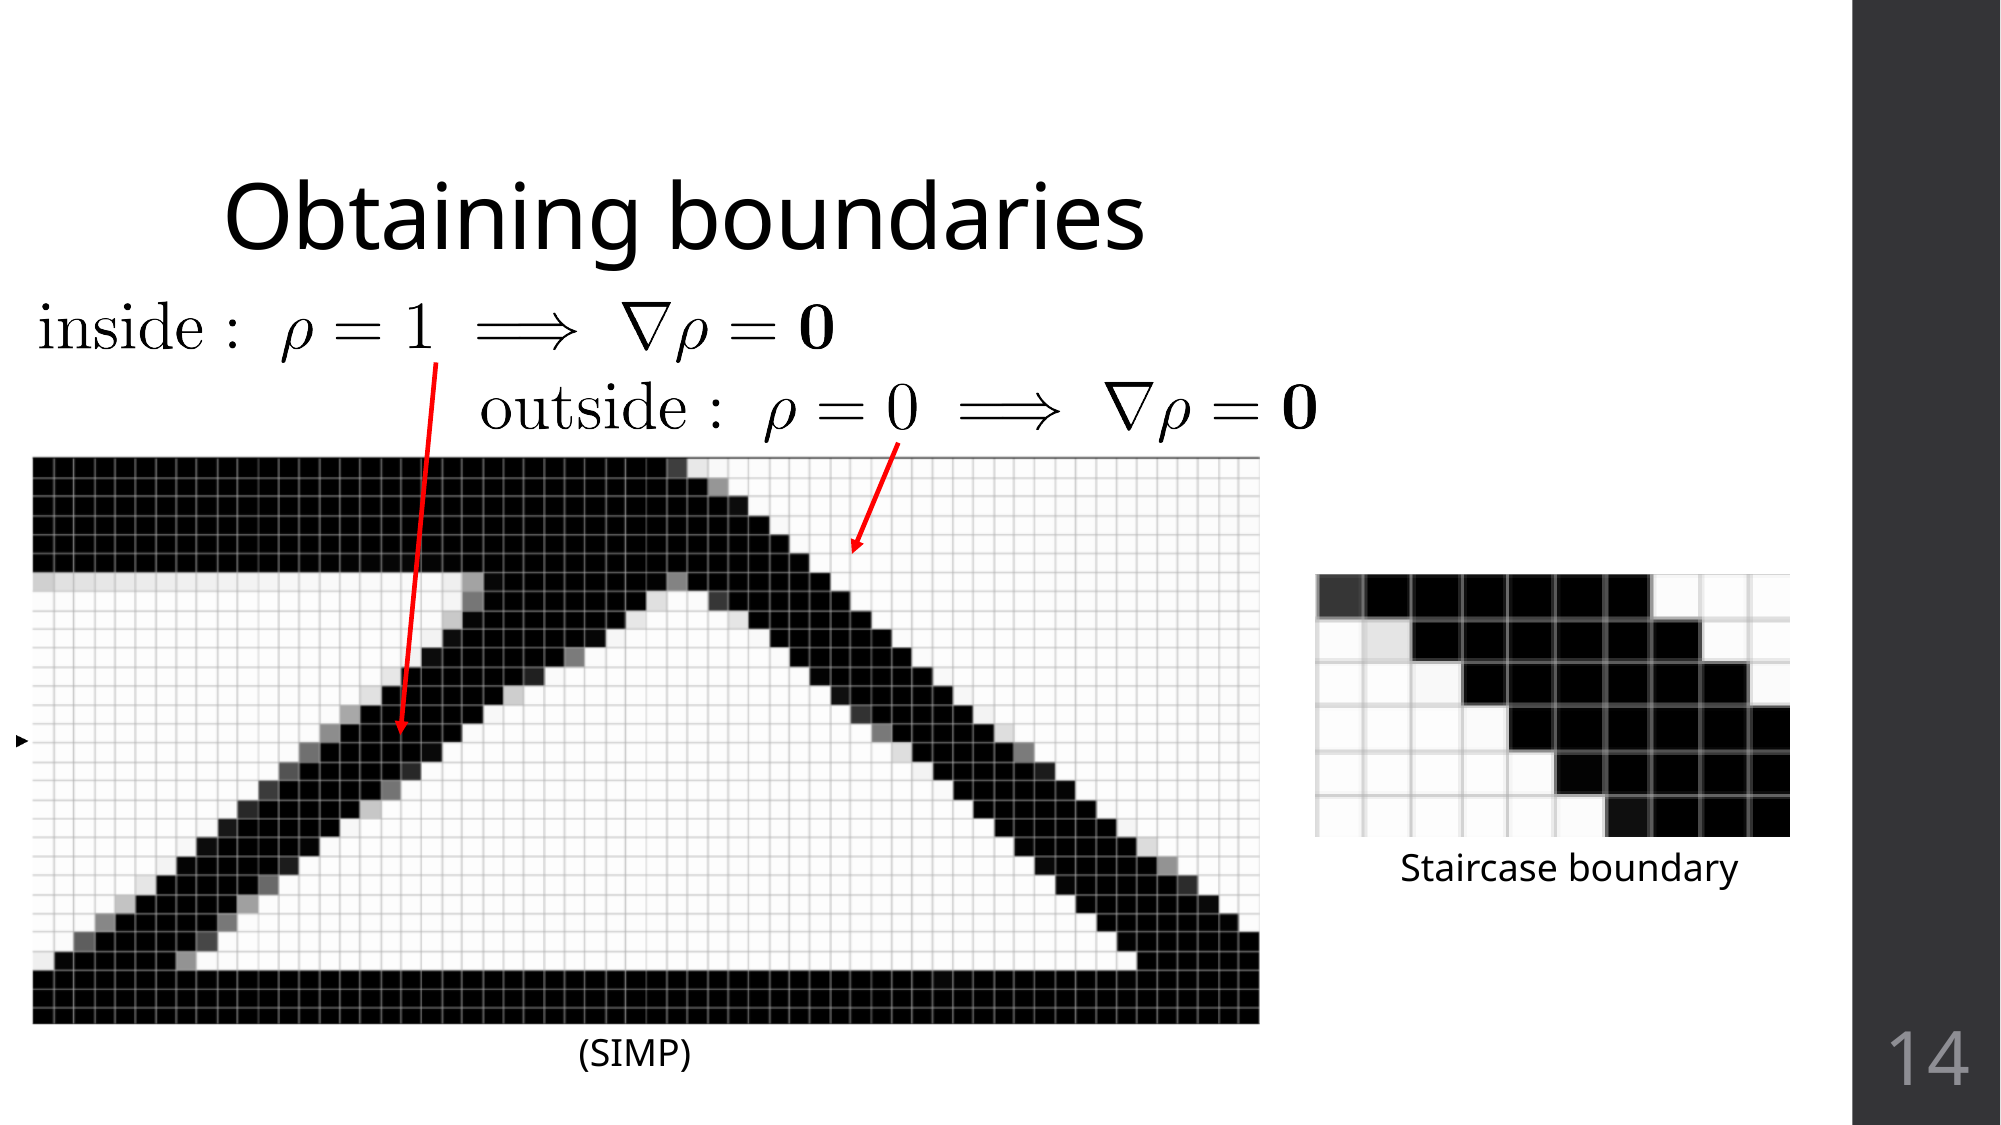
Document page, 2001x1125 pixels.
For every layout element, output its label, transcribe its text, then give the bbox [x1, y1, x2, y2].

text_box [39, 301, 833, 736]
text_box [16, 442, 1316, 1083]
slide_number 14 [1852, 1012, 2000, 1110]
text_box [480, 381, 1316, 555]
title Obtaining boundaries [206, 60, 1797, 278]
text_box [1315, 574, 1790, 898]
